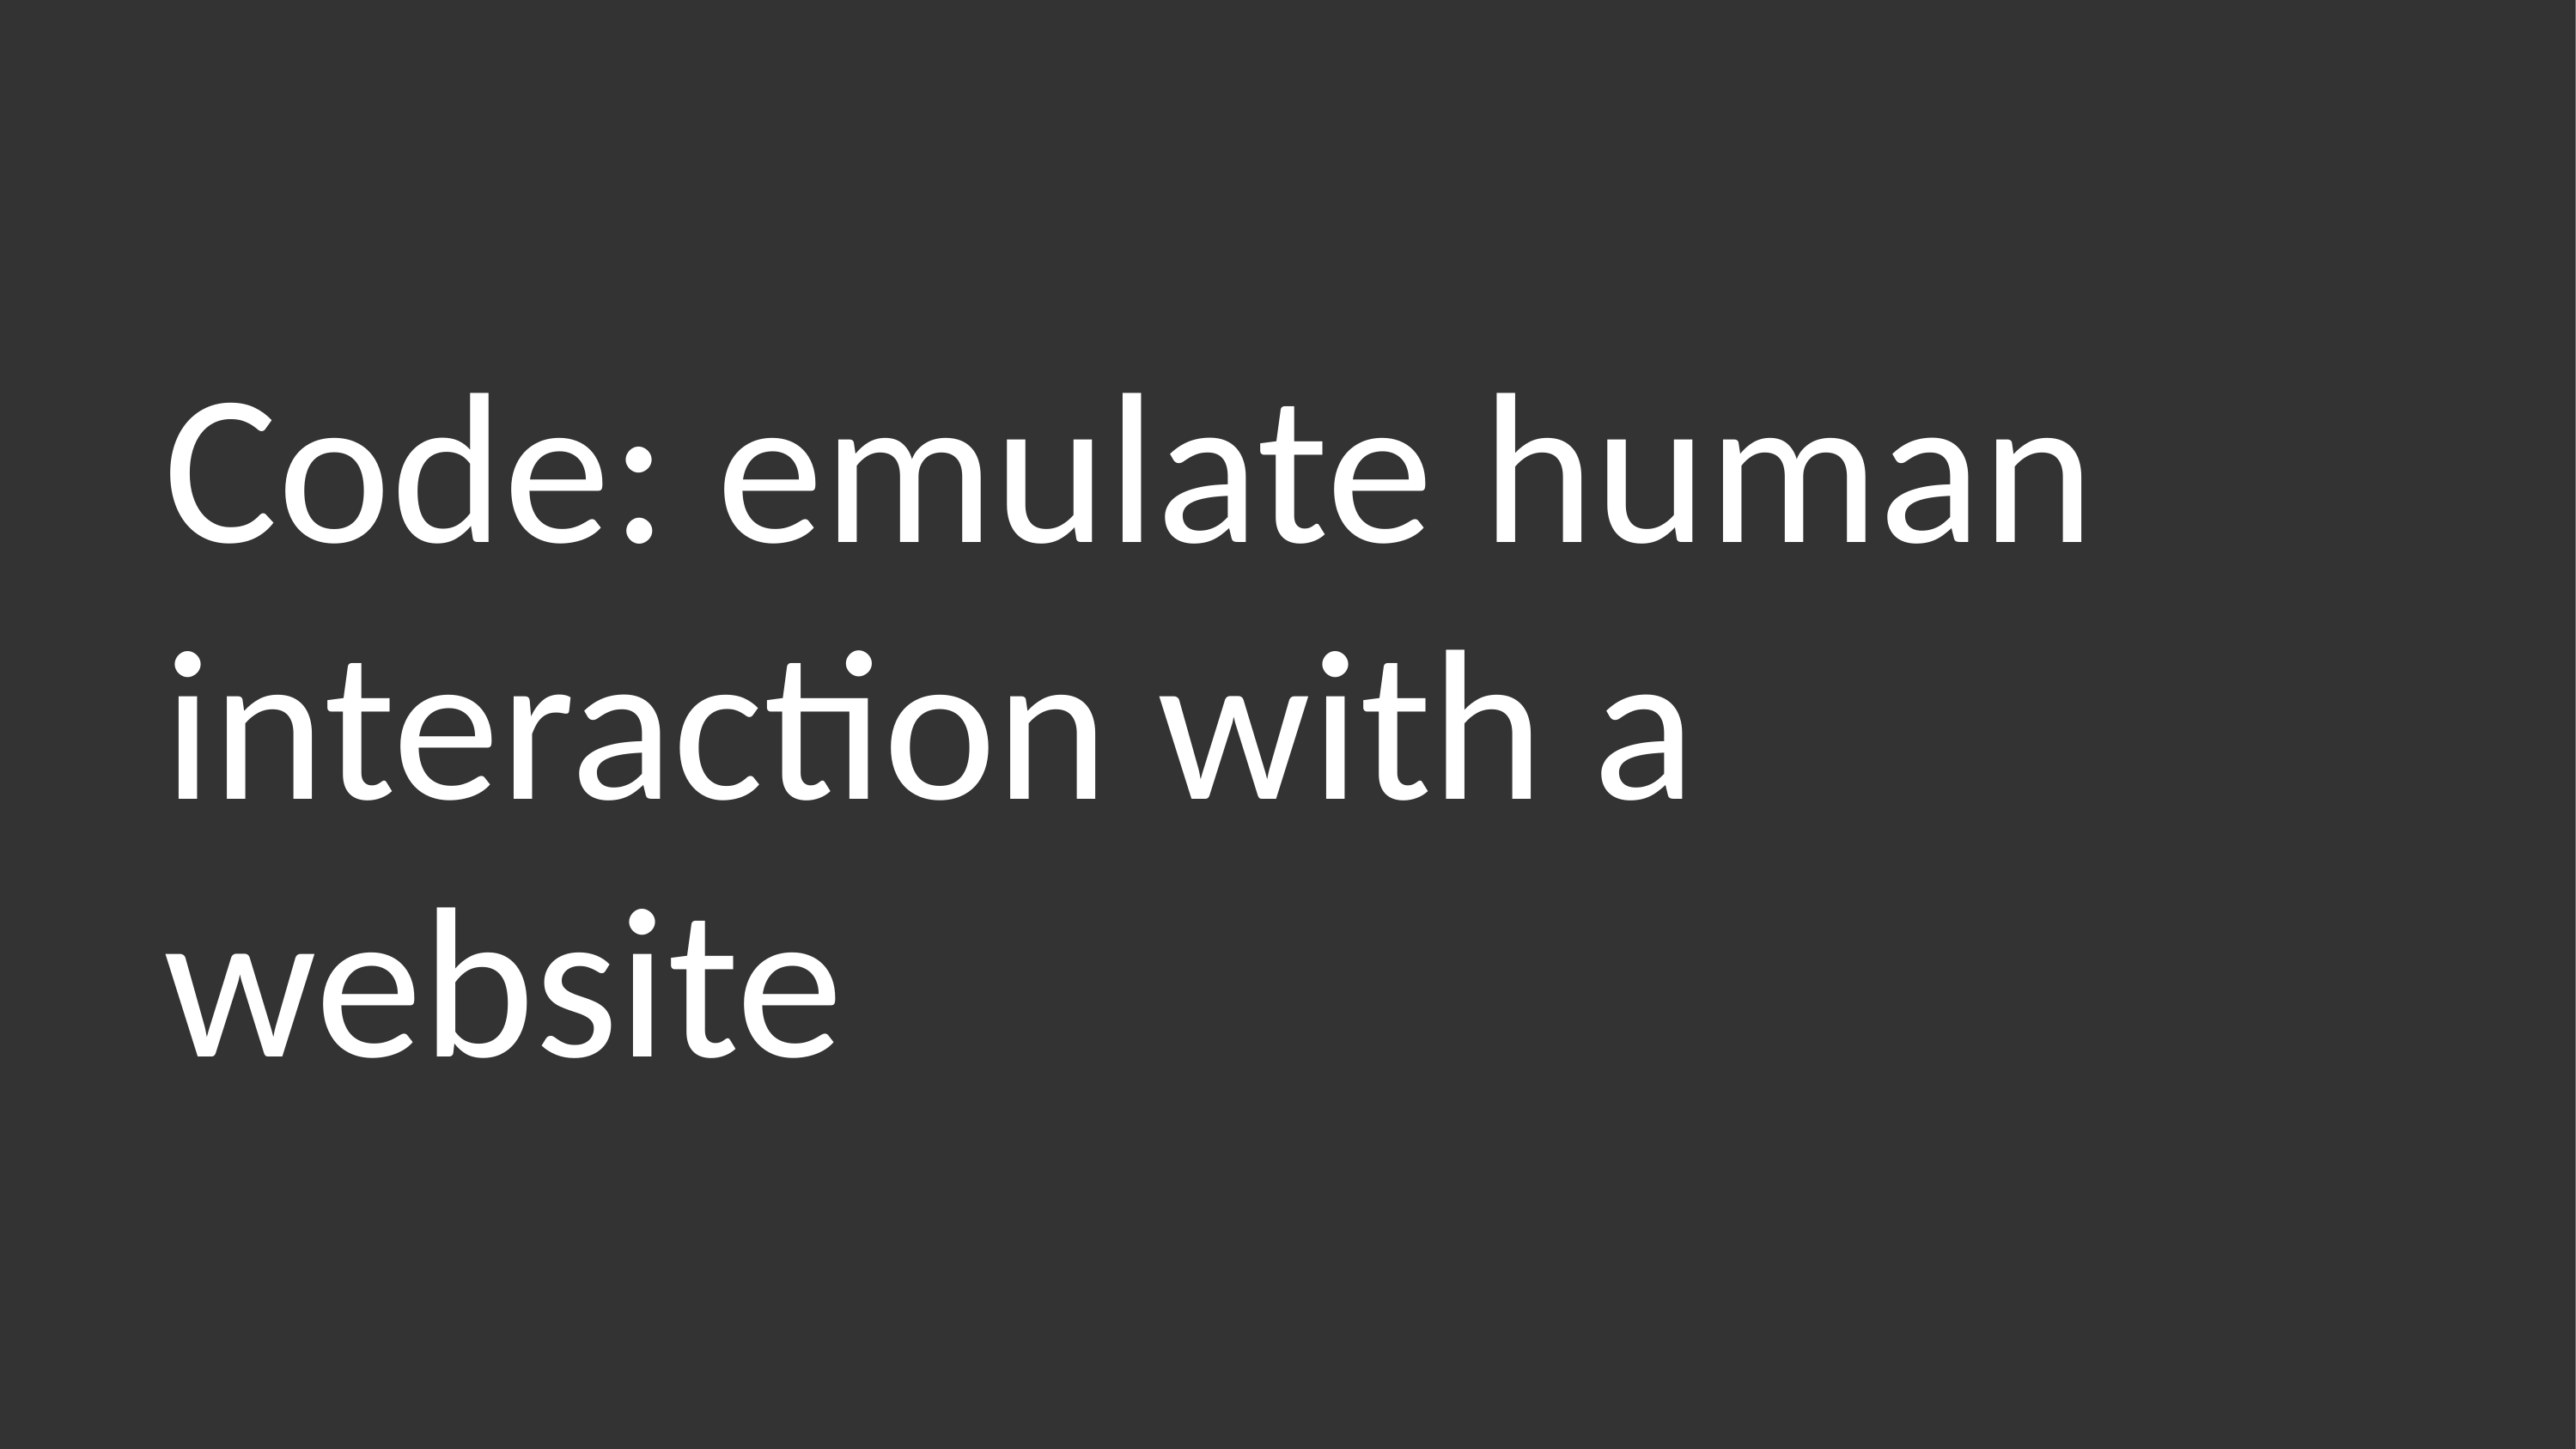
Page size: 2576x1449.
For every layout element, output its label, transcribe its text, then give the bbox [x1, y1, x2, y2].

title Code: emulate human interaction with a website [137, 137, 2402, 1290]
